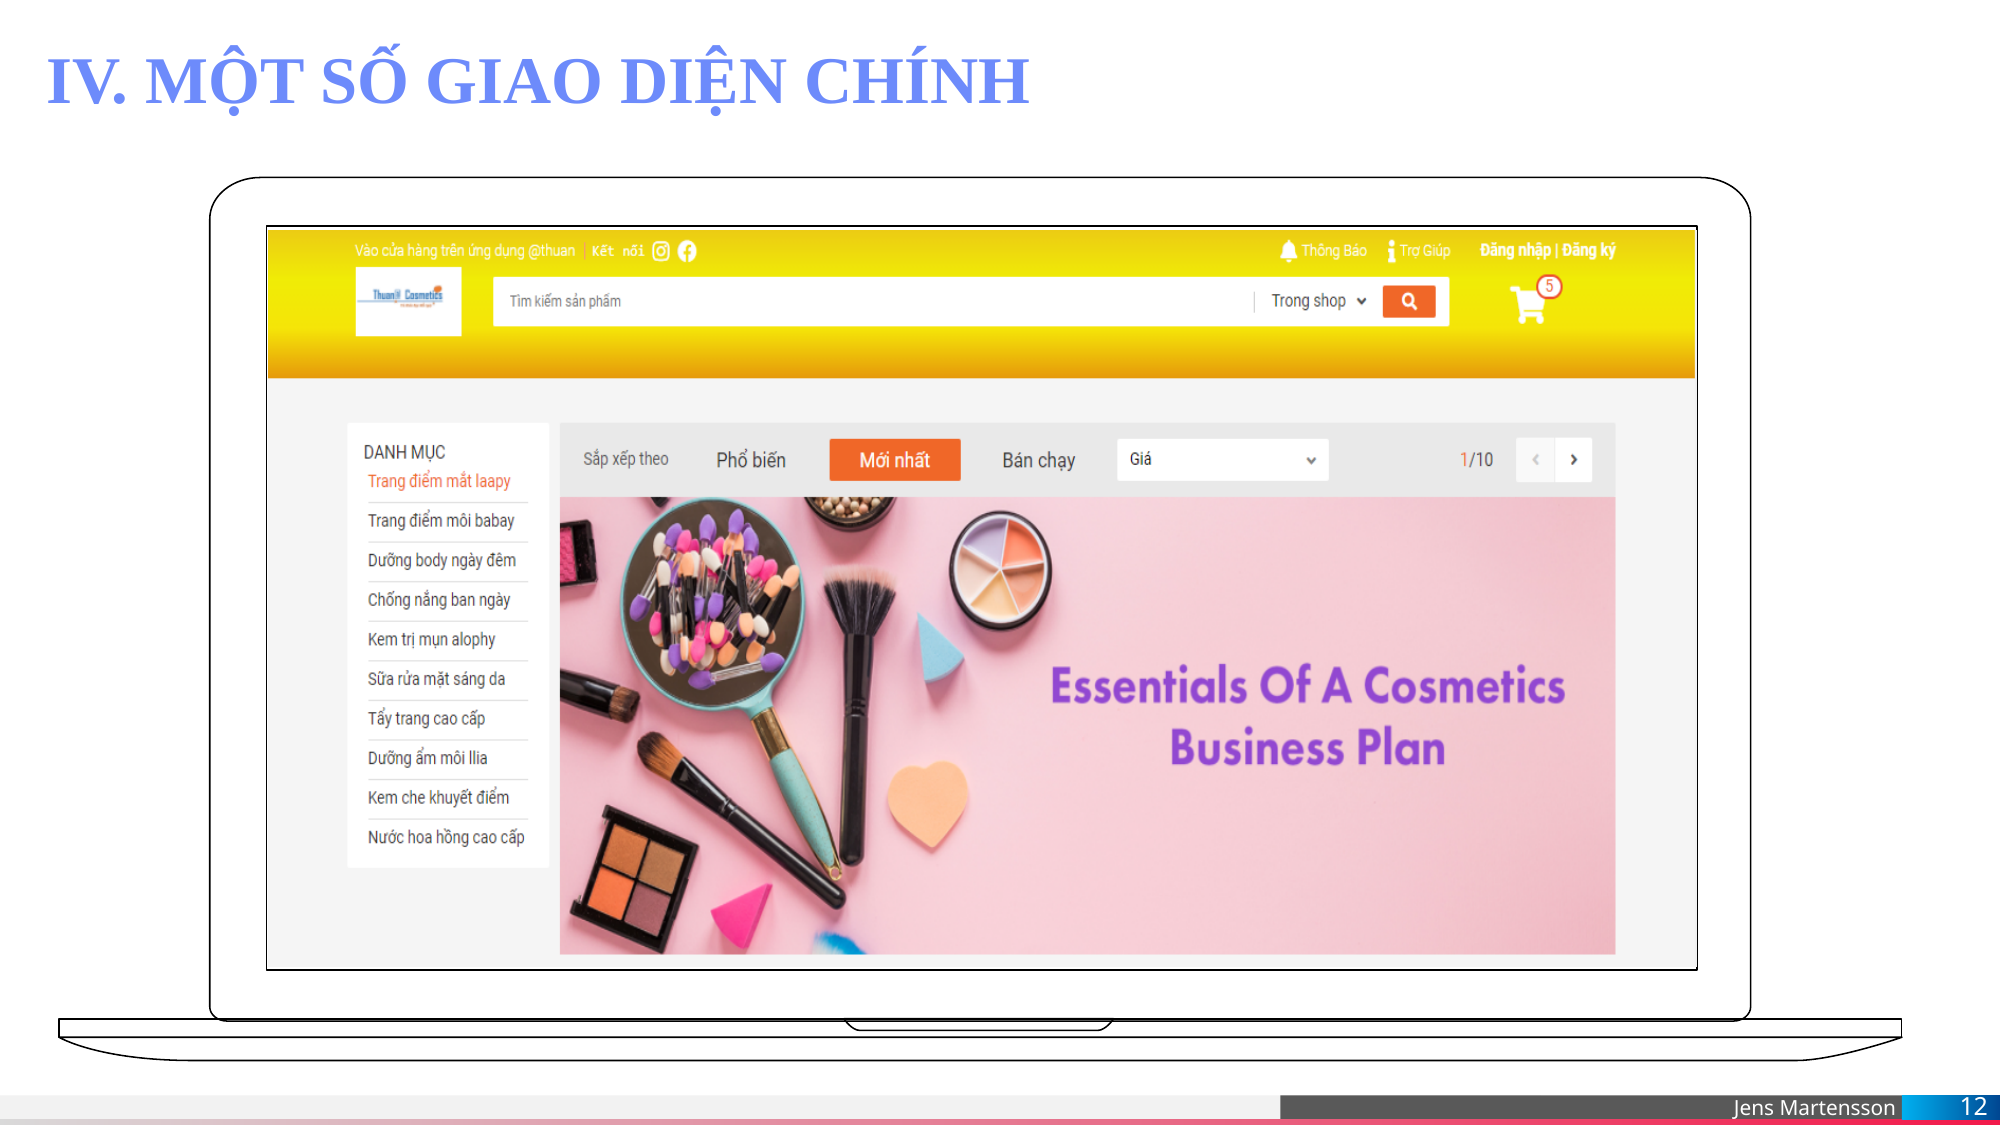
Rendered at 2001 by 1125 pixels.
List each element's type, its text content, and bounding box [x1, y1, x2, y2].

slide_number 12 [1901, 1095, 2000, 1120]
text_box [59, 177, 1902, 1061]
text_box IV. MỘT SỐ GIAO DIỆN CHÍNH [31, 29, 1177, 125]
picture [268, 230, 1697, 967]
